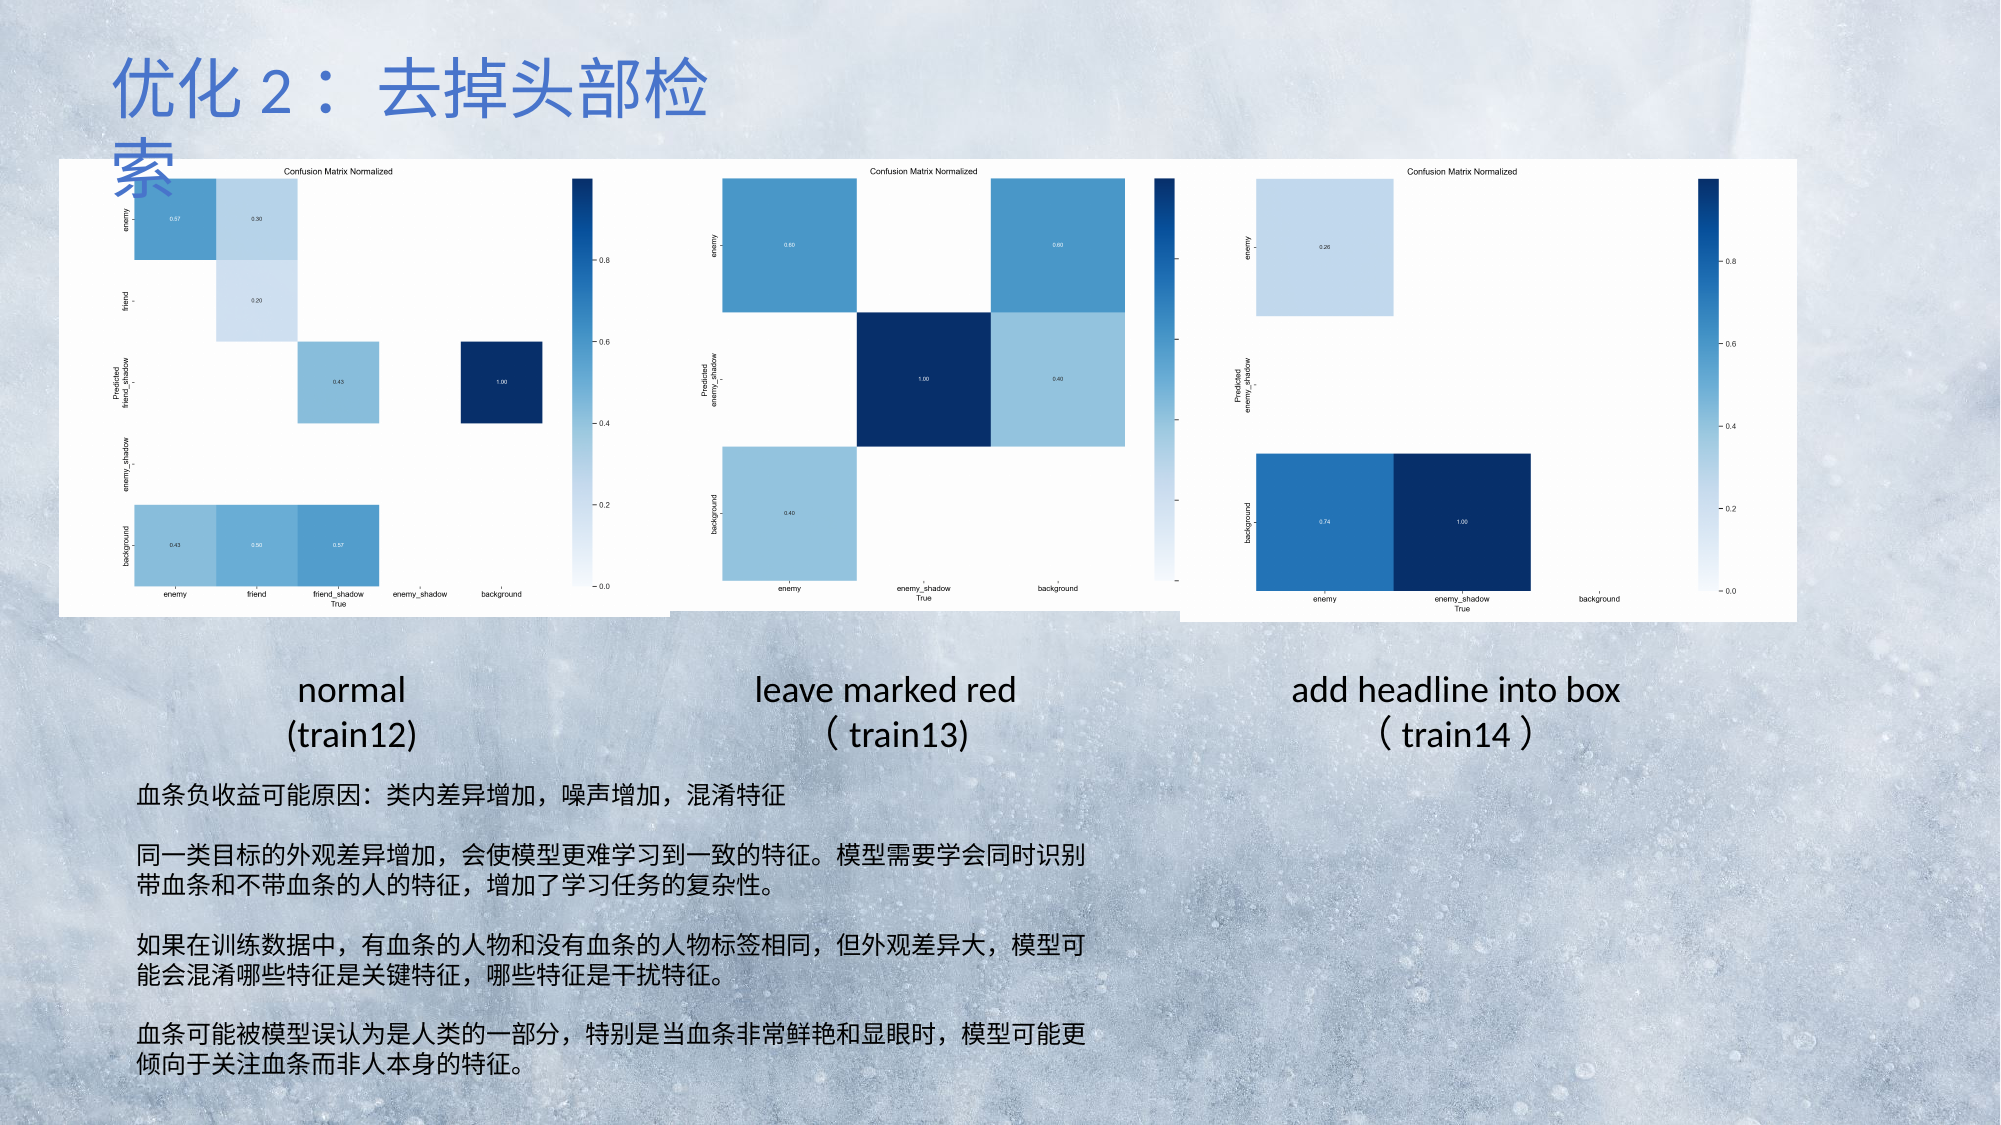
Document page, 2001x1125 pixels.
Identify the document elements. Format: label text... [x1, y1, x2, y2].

text_box leave marked red （train13) [677, 657, 1095, 763]
text_box 血条负收益可能原因：类内差异增加，噪声增加，混淆特征 同一类目标的外观差异增加，会使模型更难学习到一致的特征。模型需要学会同时识别带血条和不带血条的人的特征，增加了学习任务的复杂性。 如果在训练数据中，有血条的人物和没有血条的人物标签相同，但外观差异大，模型可能会混淆哪些特征是关键特征，哪些特征是干扰特征。 血条可能被模型误认为是人类的一部分，特别是当血条非常鲜艳和显眼时，模型可能更倾向于关注血条而非人本身的特征。 [121, 772, 1122, 1087]
picture [0, 0, 2001, 1125]
text_box normal (train12) [143, 657, 561, 763]
text_box add headline into box （train14） [1247, 657, 1665, 763]
text_box 优化2：去掉头部检索 [95, 39, 763, 158]
